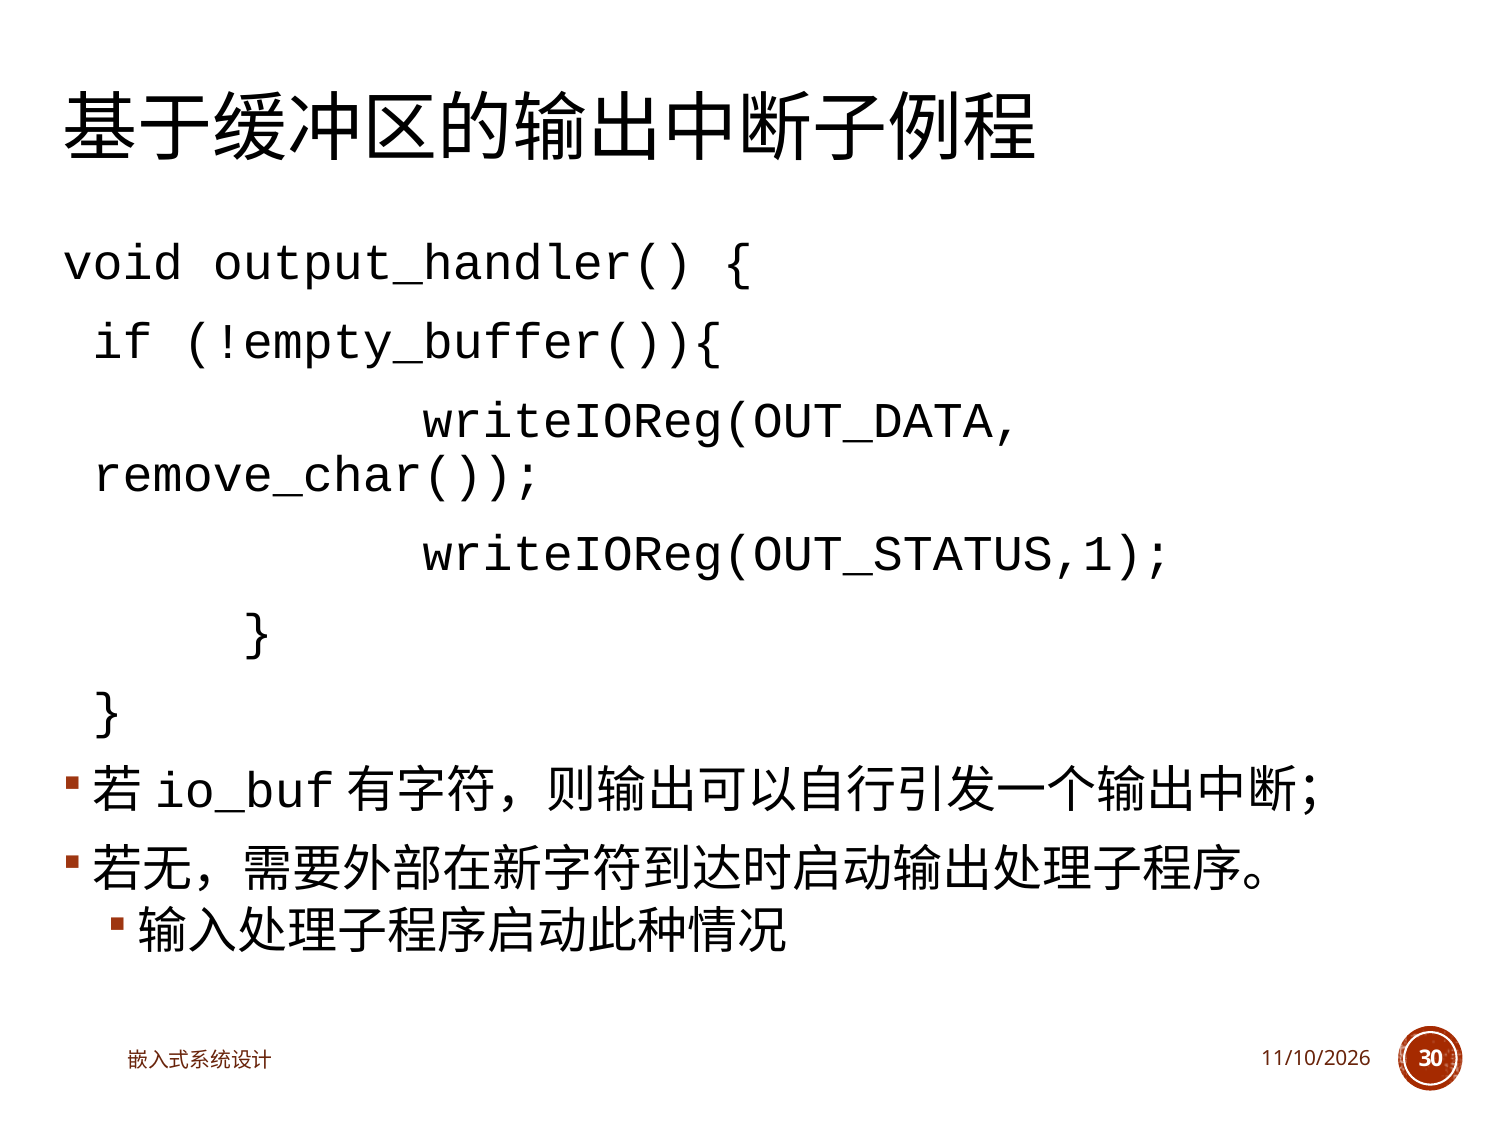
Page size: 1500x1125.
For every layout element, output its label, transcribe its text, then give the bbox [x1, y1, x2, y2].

title 基于缓冲区的输出中断子例程 [47, 46, 1471, 215]
slide_number 30 [1391, 1028, 1471, 1089]
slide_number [982, 1028, 1386, 1089]
footer 嵌入式系统设计 [112, 1028, 891, 1089]
list void output_handler() { if (!empty_buffer()){ writeIOReg(OUT_DATA, remove_char()); writeIOReg(OUT_STATUS,1); } } 若io_buf有字符，则输出可以自行引发一个输出中断； 若无，需要外部在新字符到达时启动输出处理子程序。 输入处理子程序启动此种情况 [47, 228, 1471, 1013]
